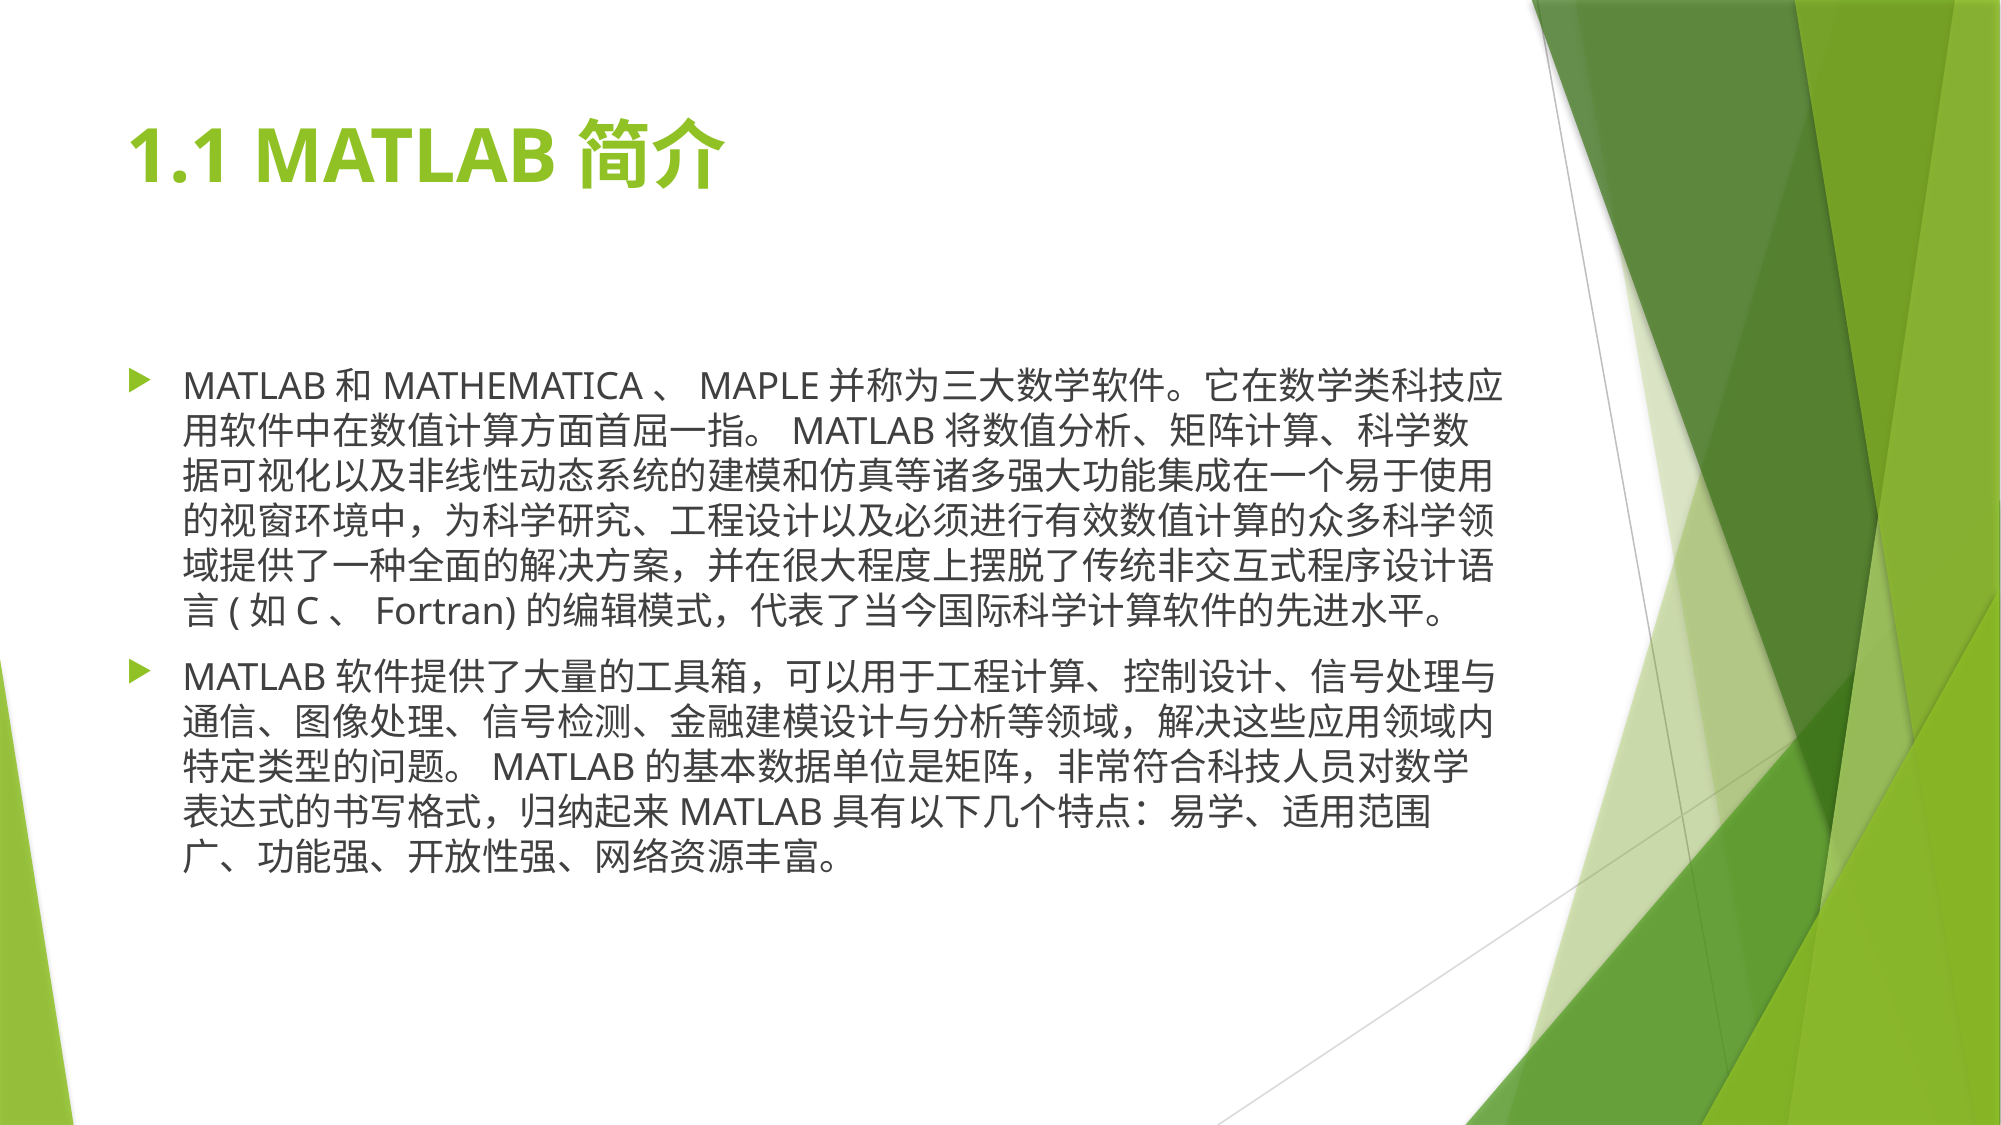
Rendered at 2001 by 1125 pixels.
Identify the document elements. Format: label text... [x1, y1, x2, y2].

list MATLAB和MATHEMATICA、MAPLE并称为三大数学软件。它在数学类科技应用软件中在数值计算方面首屈一指。MATLAB将数值分析、矩阵计算、科学数据可视化以及非线性动态系统的建模和仿真等诸多强大功能集成在一个易于使用的视窗环境中，为科学研究、工程设计以及必须进行有效数值计算的众多科学领域提供了一种全面的解决方案，并在很大程度上摆脱了传统非交互式程序设计语言(如C、Fortran)的编辑模式，代表了当今国际科学计算软件的先进水平。 MATLAB软件提供了大量的工具箱，可以用于工程计算、控制设计、信号处理与通信、图像处理、信号检测、金融建模设计与分析等领域，解决这些应用领域内特定类型的问题。MATLAB的基本数据单位是矩阵，非常符合科技人员对数学表达式的书写格式，归纳起来MATLAB具有以下几个特点：易学、适用范围广、功能强、开放性强、网络资源丰富。 [110, 354, 1522, 992]
title 1.1 MATLAB简介 [110, 99, 1522, 317]
